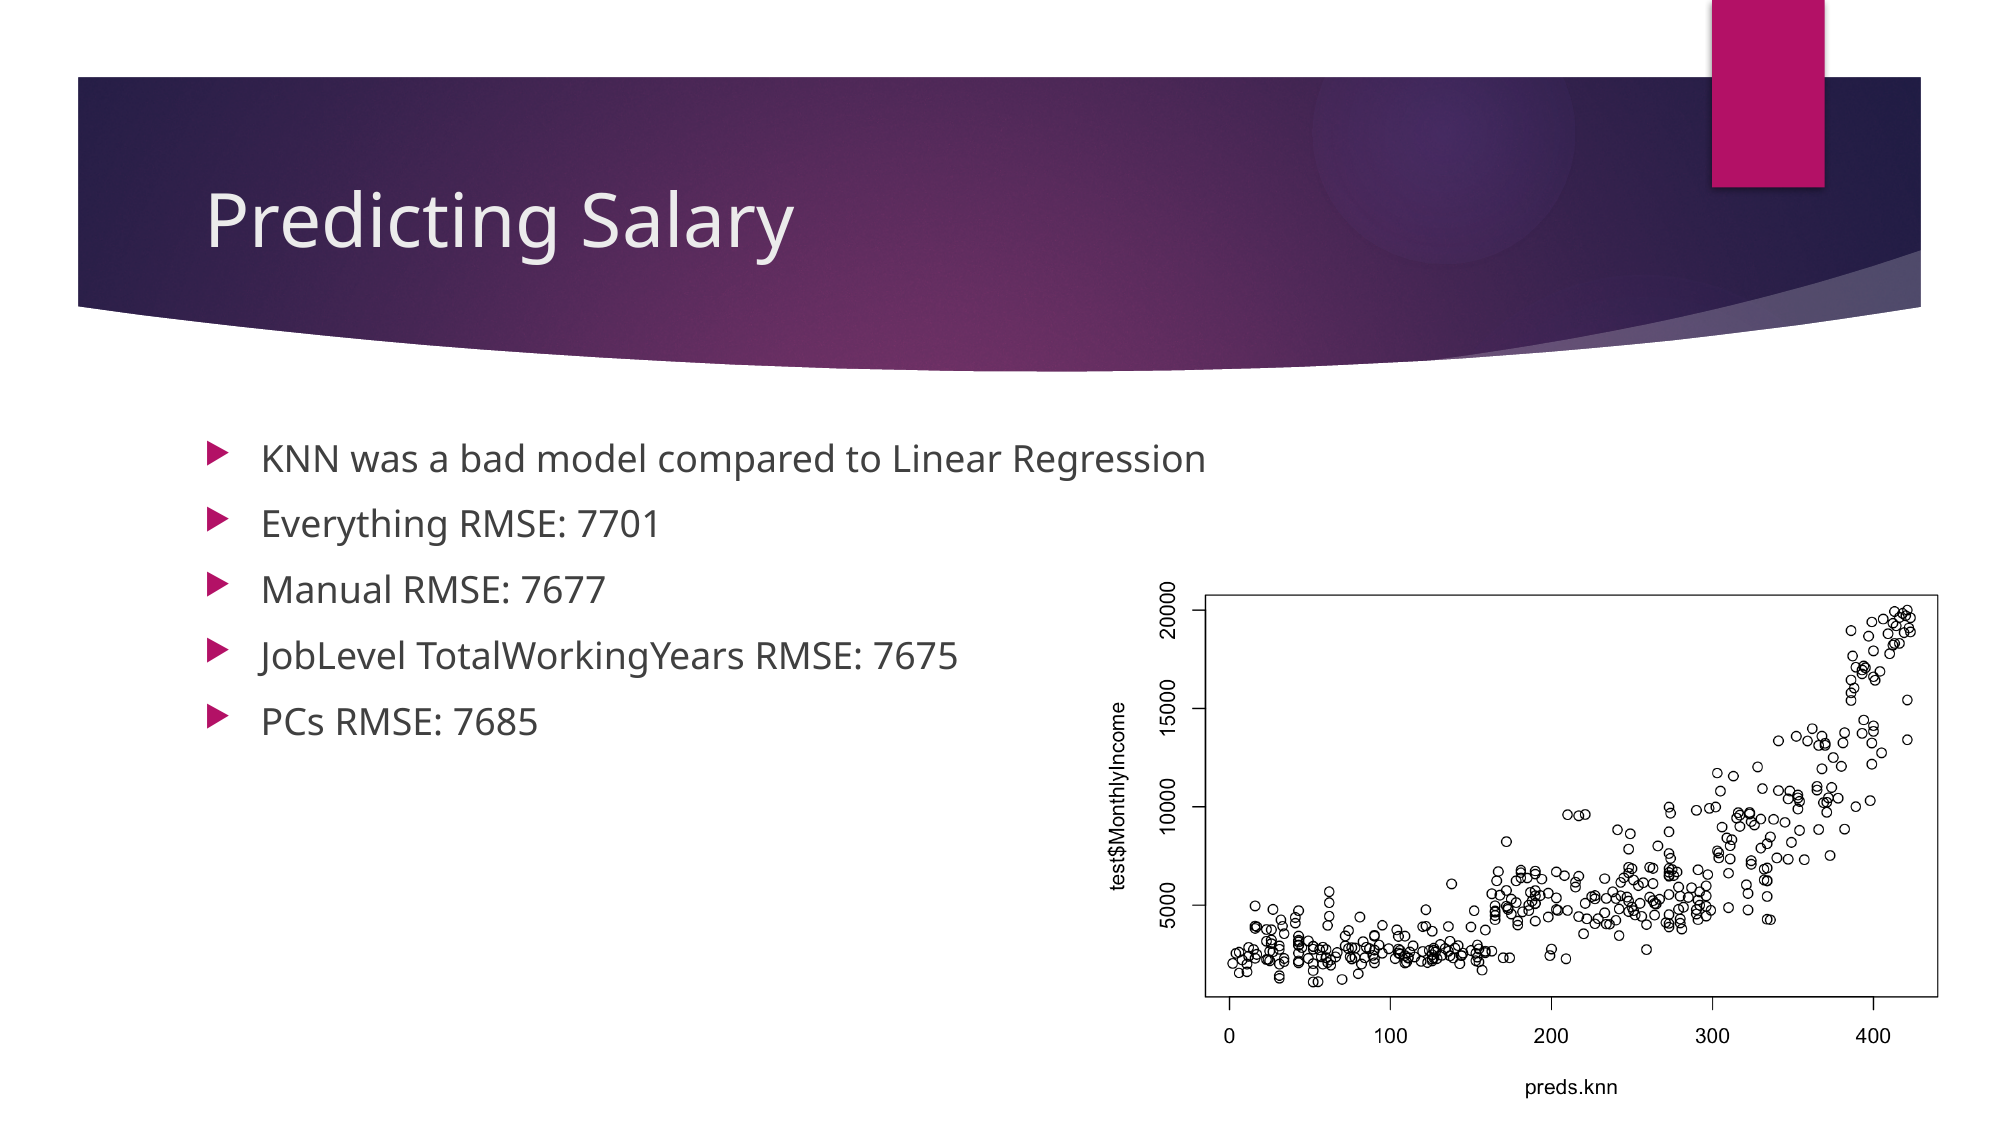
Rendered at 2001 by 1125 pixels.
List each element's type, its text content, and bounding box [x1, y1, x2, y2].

title Predicting Salary [189, 159, 1627, 276]
list KNN was a bad model compared to Linear Regression Everything RMSE: 7701 Manual RMSE: 7677 JobLevel TotalWorkingYears RMSE: 7675 PCs RMSE: 7685 [189, 427, 1638, 988]
picture [1093, 574, 2000, 1125]
